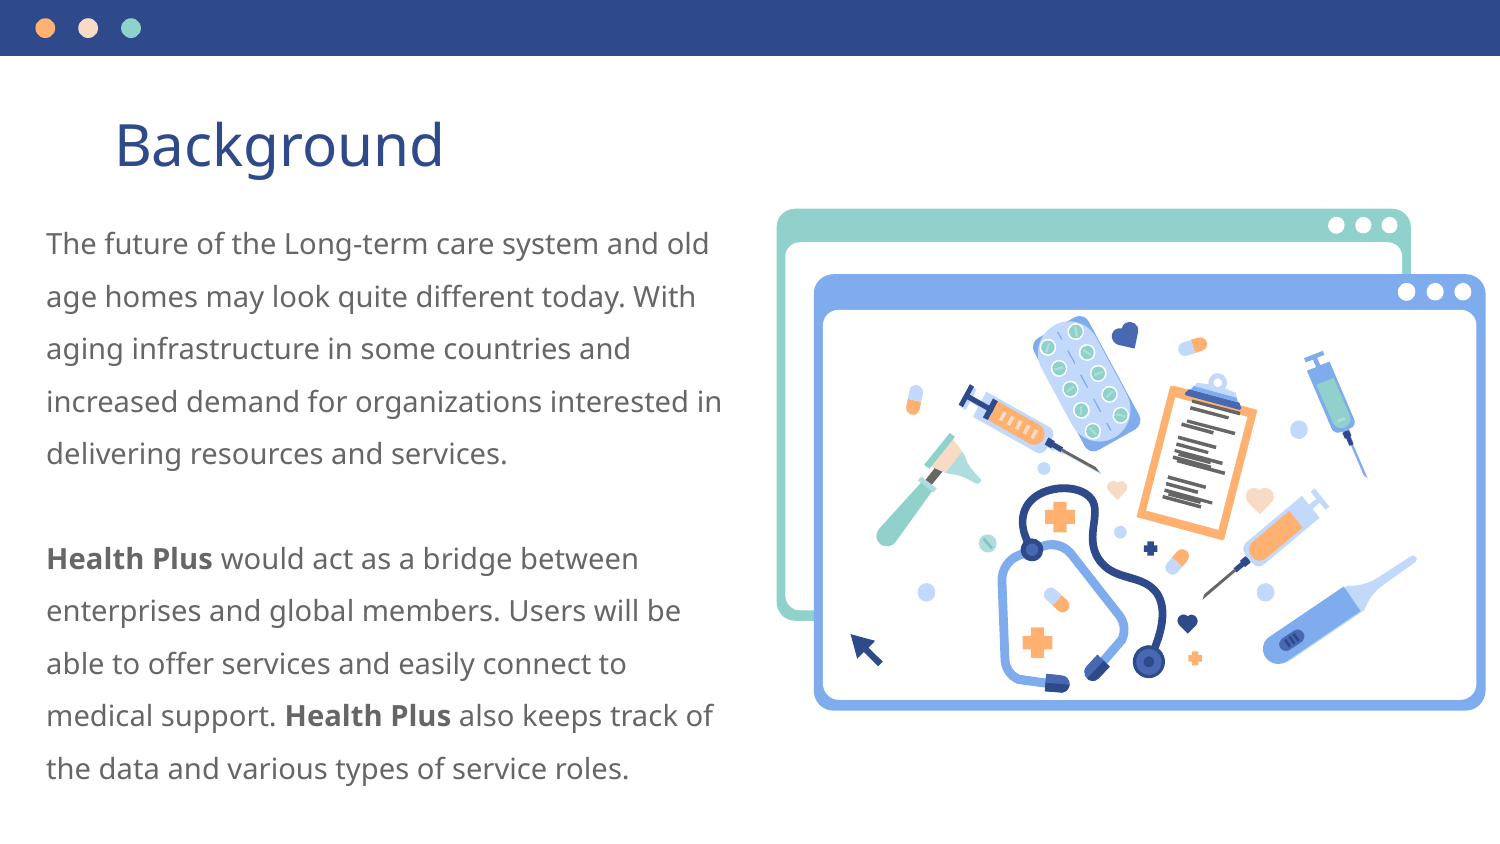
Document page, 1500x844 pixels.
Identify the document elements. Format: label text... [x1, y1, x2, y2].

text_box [776, 208, 1486, 711]
subtitle The future of the Long-term care system and old age homes may look quite different today. With aging infrastructure in some countries and increased demand for organizations interested in delivering resources and services. Health Plus would act as a bridge between enterprises and global members. Users will be able to offer services and easily connect to medical support. Health Plus also keeps track of the data and various types of service roles. [31, 193, 750, 844]
title Background [80, 71, 461, 193]
